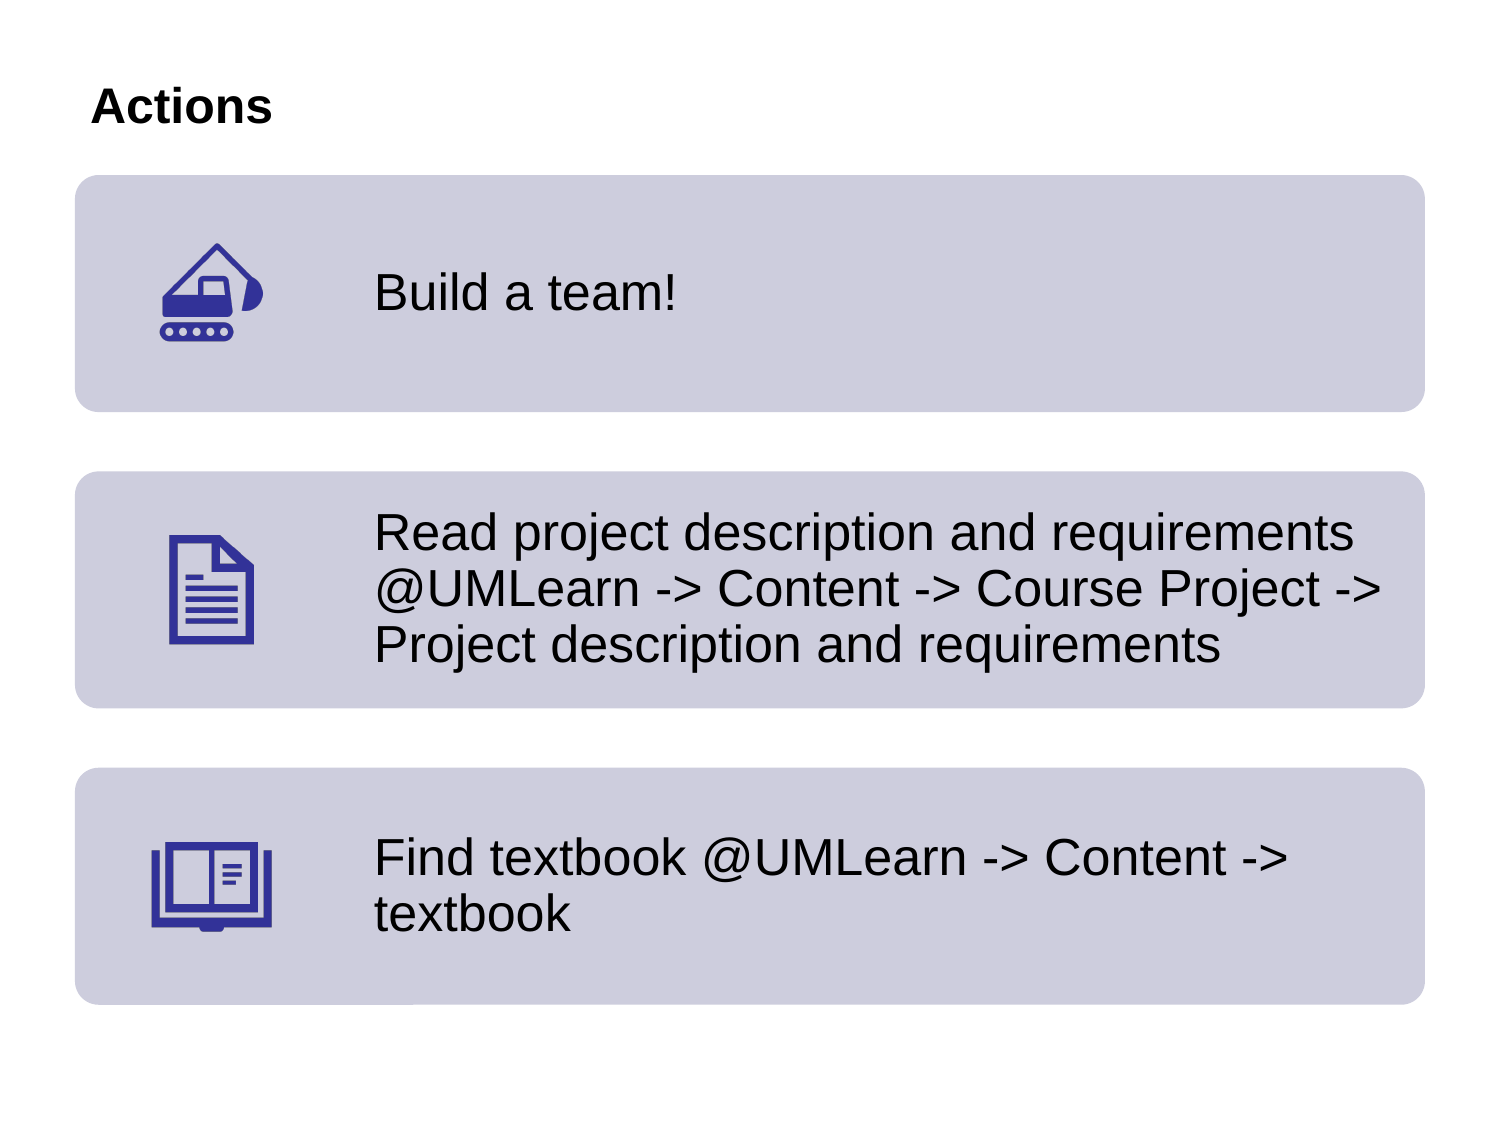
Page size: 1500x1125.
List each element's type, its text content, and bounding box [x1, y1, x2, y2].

title Actions [75, 45, 1425, 163]
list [74, 174, 1426, 1006]
